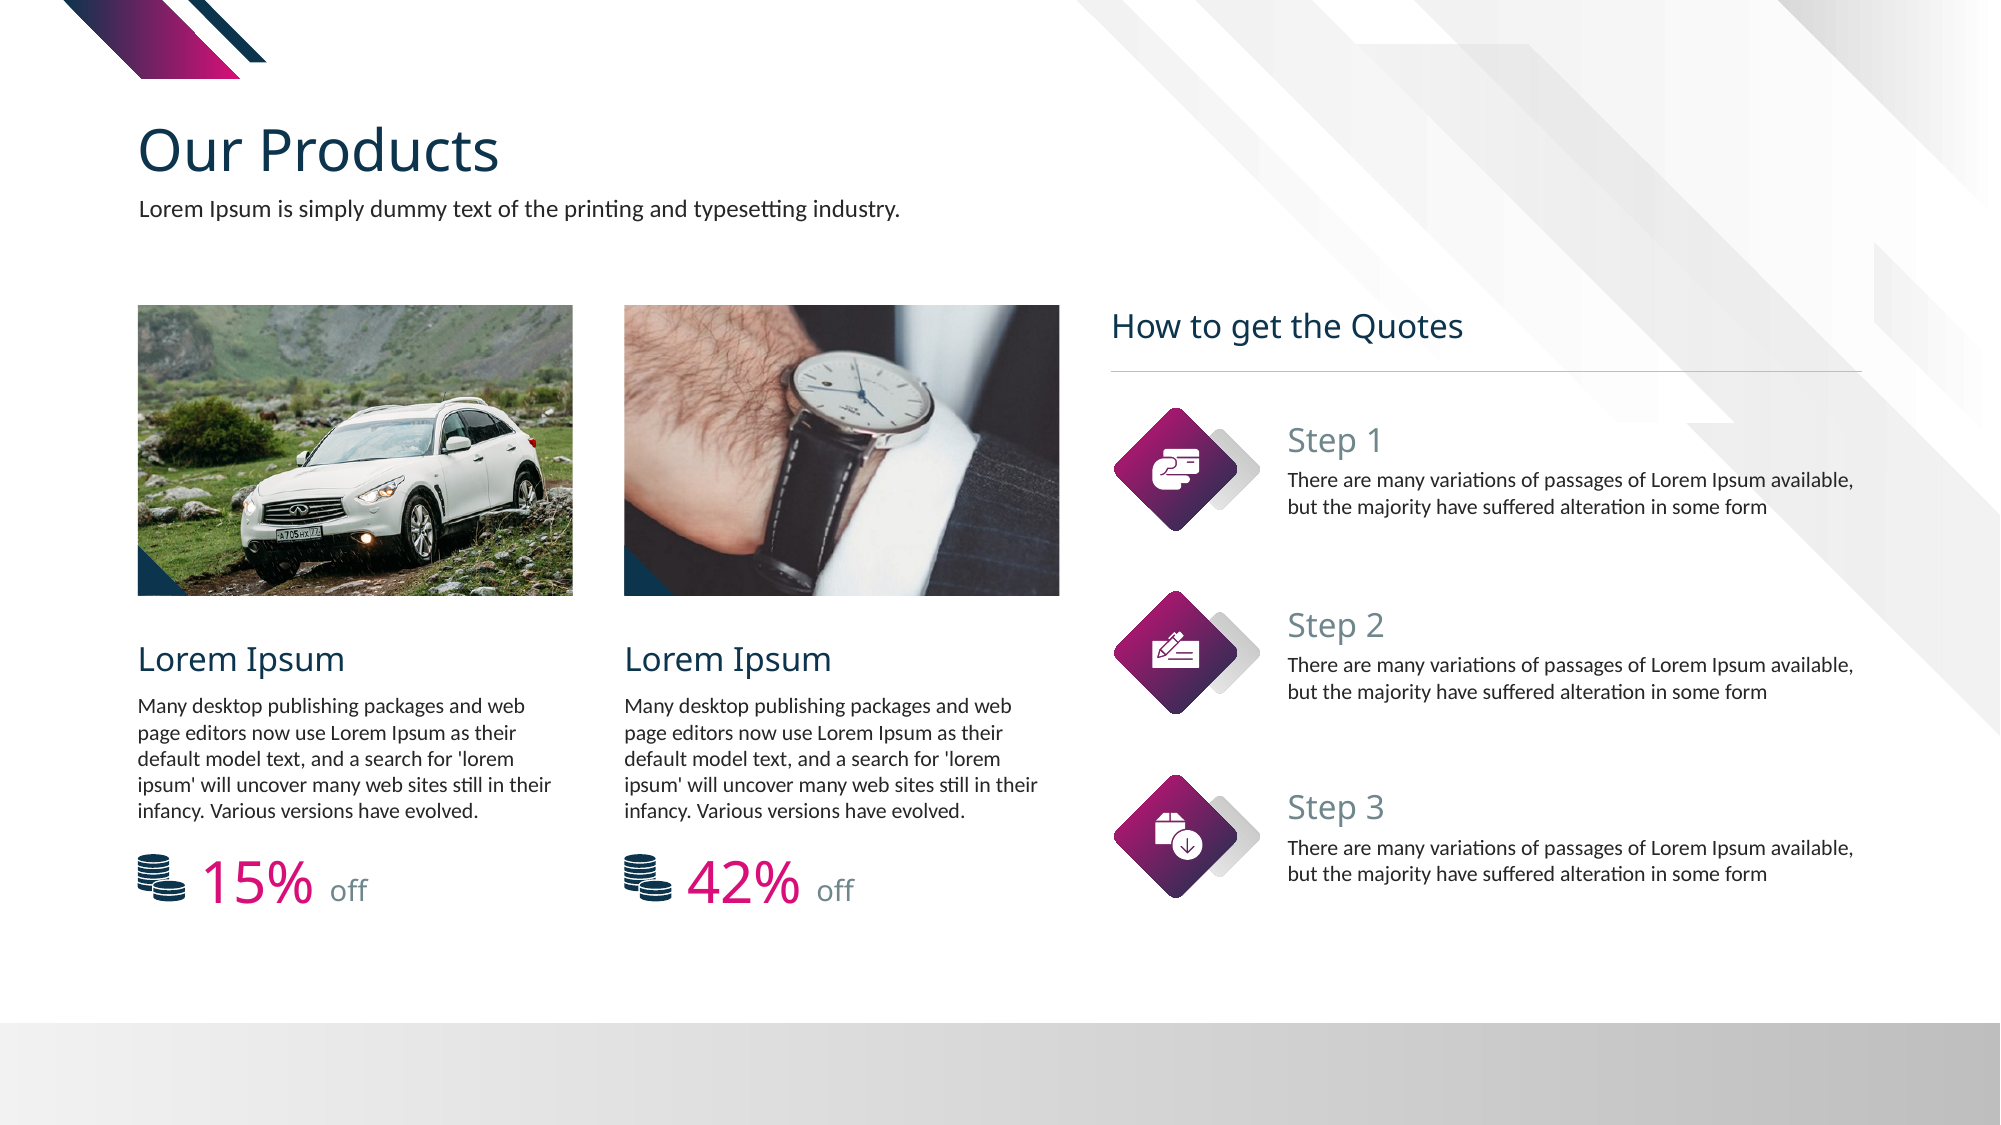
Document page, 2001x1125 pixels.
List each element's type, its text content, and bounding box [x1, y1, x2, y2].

text_box 42% [687, 845, 807, 916]
text_box How to get the Quotes [1110, 305, 1546, 346]
text_box [1113, 590, 1238, 715]
text_box Lorem Ipsum [137, 637, 573, 678]
text_box [1209, 795, 1261, 878]
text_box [1287, 419, 1863, 520]
picture [137, 305, 573, 596]
text_box [1209, 611, 1261, 695]
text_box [137, 854, 185, 902]
text_box off [329, 872, 450, 908]
text_box off [816, 872, 936, 908]
text_box 15% [200, 845, 321, 916]
text_box Many desktop publishing packages and web page editors now use Lorem Ipsum as their default model text, and a search for 'lorem ipsum' will uncover many web sites still in their infancy. Various versions have evolved. [137, 692, 573, 824]
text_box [1287, 604, 1863, 705]
text_box Our Products [137, 113, 1069, 184]
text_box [1287, 786, 1863, 887]
text_box [1113, 407, 1238, 532]
picture [624, 305, 1060, 596]
text_box [1209, 428, 1261, 511]
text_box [63, 0, 267, 80]
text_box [624, 854, 672, 902]
text_box Lorem Ipsum is simply dummy text of the printing and typesetting industry. [139, 192, 1150, 223]
text_box [1113, 774, 1238, 899]
text_box [1152, 448, 1200, 490]
text_box Lorem Ipsum [624, 637, 1060, 678]
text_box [1155, 812, 1203, 860]
text_box Many desktop publishing packages and web page editors now use Lorem Ipsum as their default model text, and a search for 'lorem ipsum' will uncover many web sites still in their infancy. Various versions have evolved. [624, 692, 1060, 824]
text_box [1152, 631, 1200, 668]
